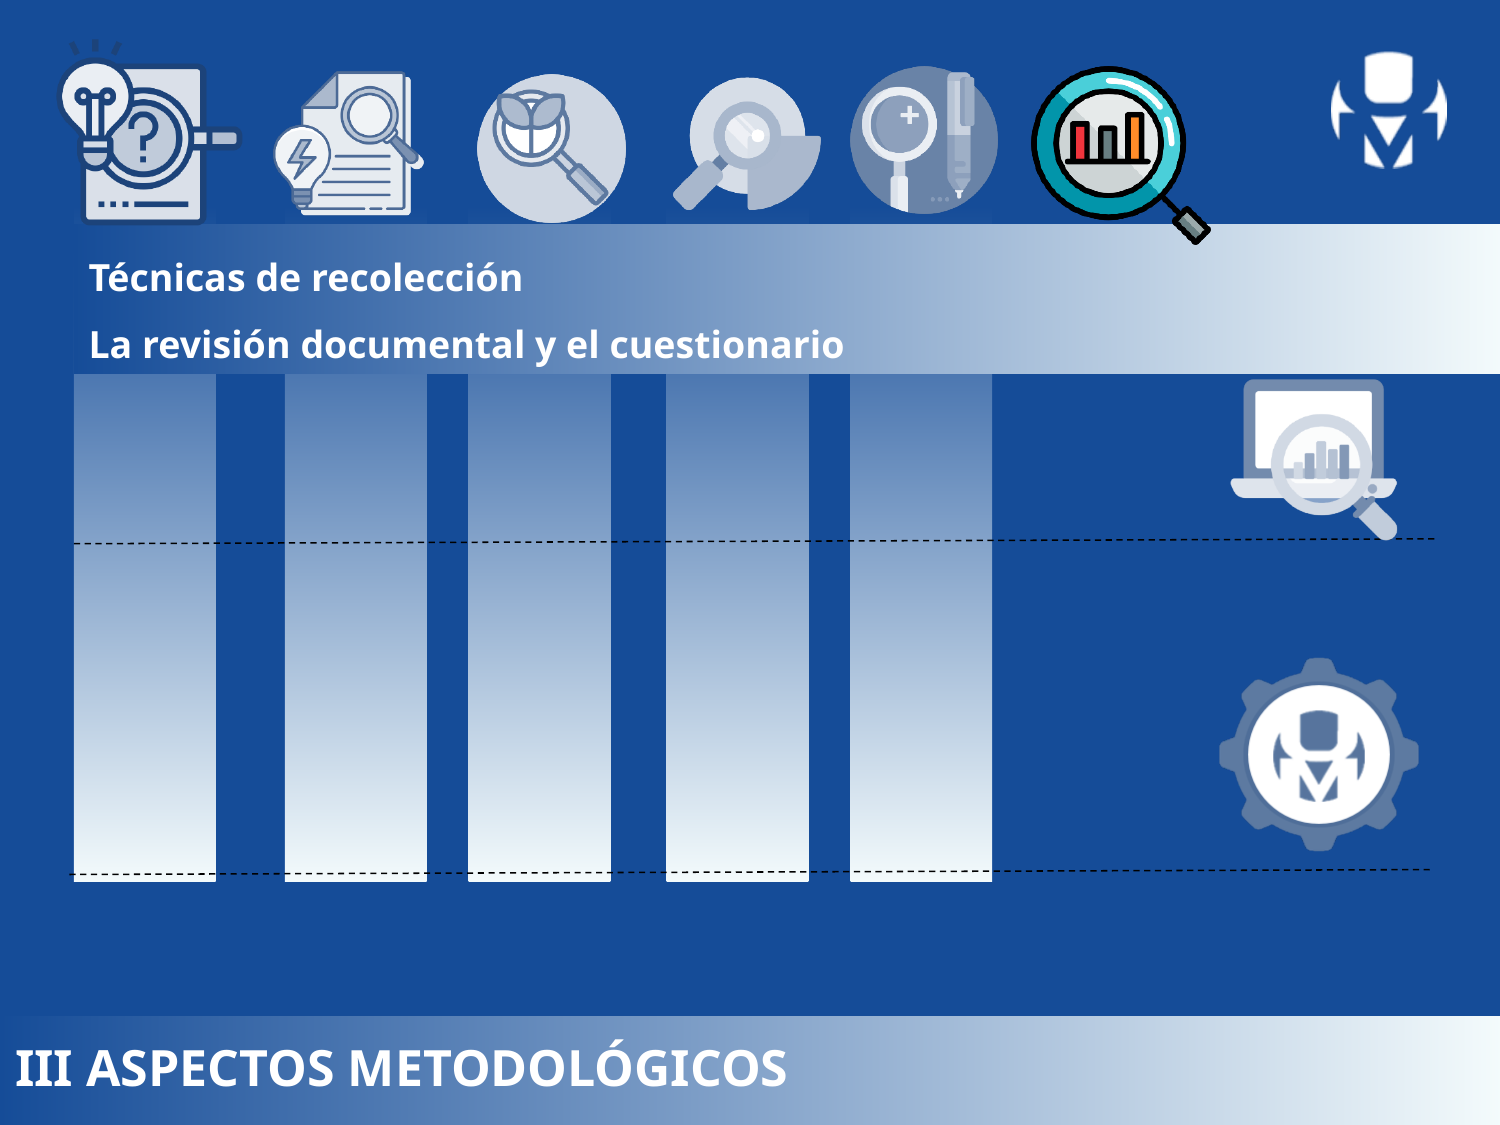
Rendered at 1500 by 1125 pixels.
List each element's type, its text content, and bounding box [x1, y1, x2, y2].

text_box [467, 205, 471, 224]
text_box [849, 555, 994, 867]
text_box III ASPECTOS METODOLÓGICOS [0, 1016, 1500, 1125]
text_box [283, 555, 428, 867]
picture [1031, 65, 1212, 246]
text_box Técnicas de recolección La revisión documental y el cuestionario [73, 224, 1500, 374]
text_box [68, 869, 1432, 876]
text_box [467, 555, 612, 867]
text_box [72, 238, 217, 537]
picture [476, 73, 626, 223]
picture [849, 65, 999, 215]
picture [672, 69, 822, 219]
picture [1215, 655, 1422, 855]
text_box [665, 374, 810, 536]
text_box [665, 555, 810, 867]
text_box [73, 538, 1221, 545]
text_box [1406, 538, 1436, 545]
picture [265, 59, 432, 227]
picture [1226, 372, 1401, 547]
text_box [283, 374, 428, 536]
text_box [72, 553, 217, 867]
picture [52, 36, 245, 229]
text_box [849, 374, 994, 536]
picture [1331, 50, 1448, 169]
text_box [467, 374, 612, 536]
